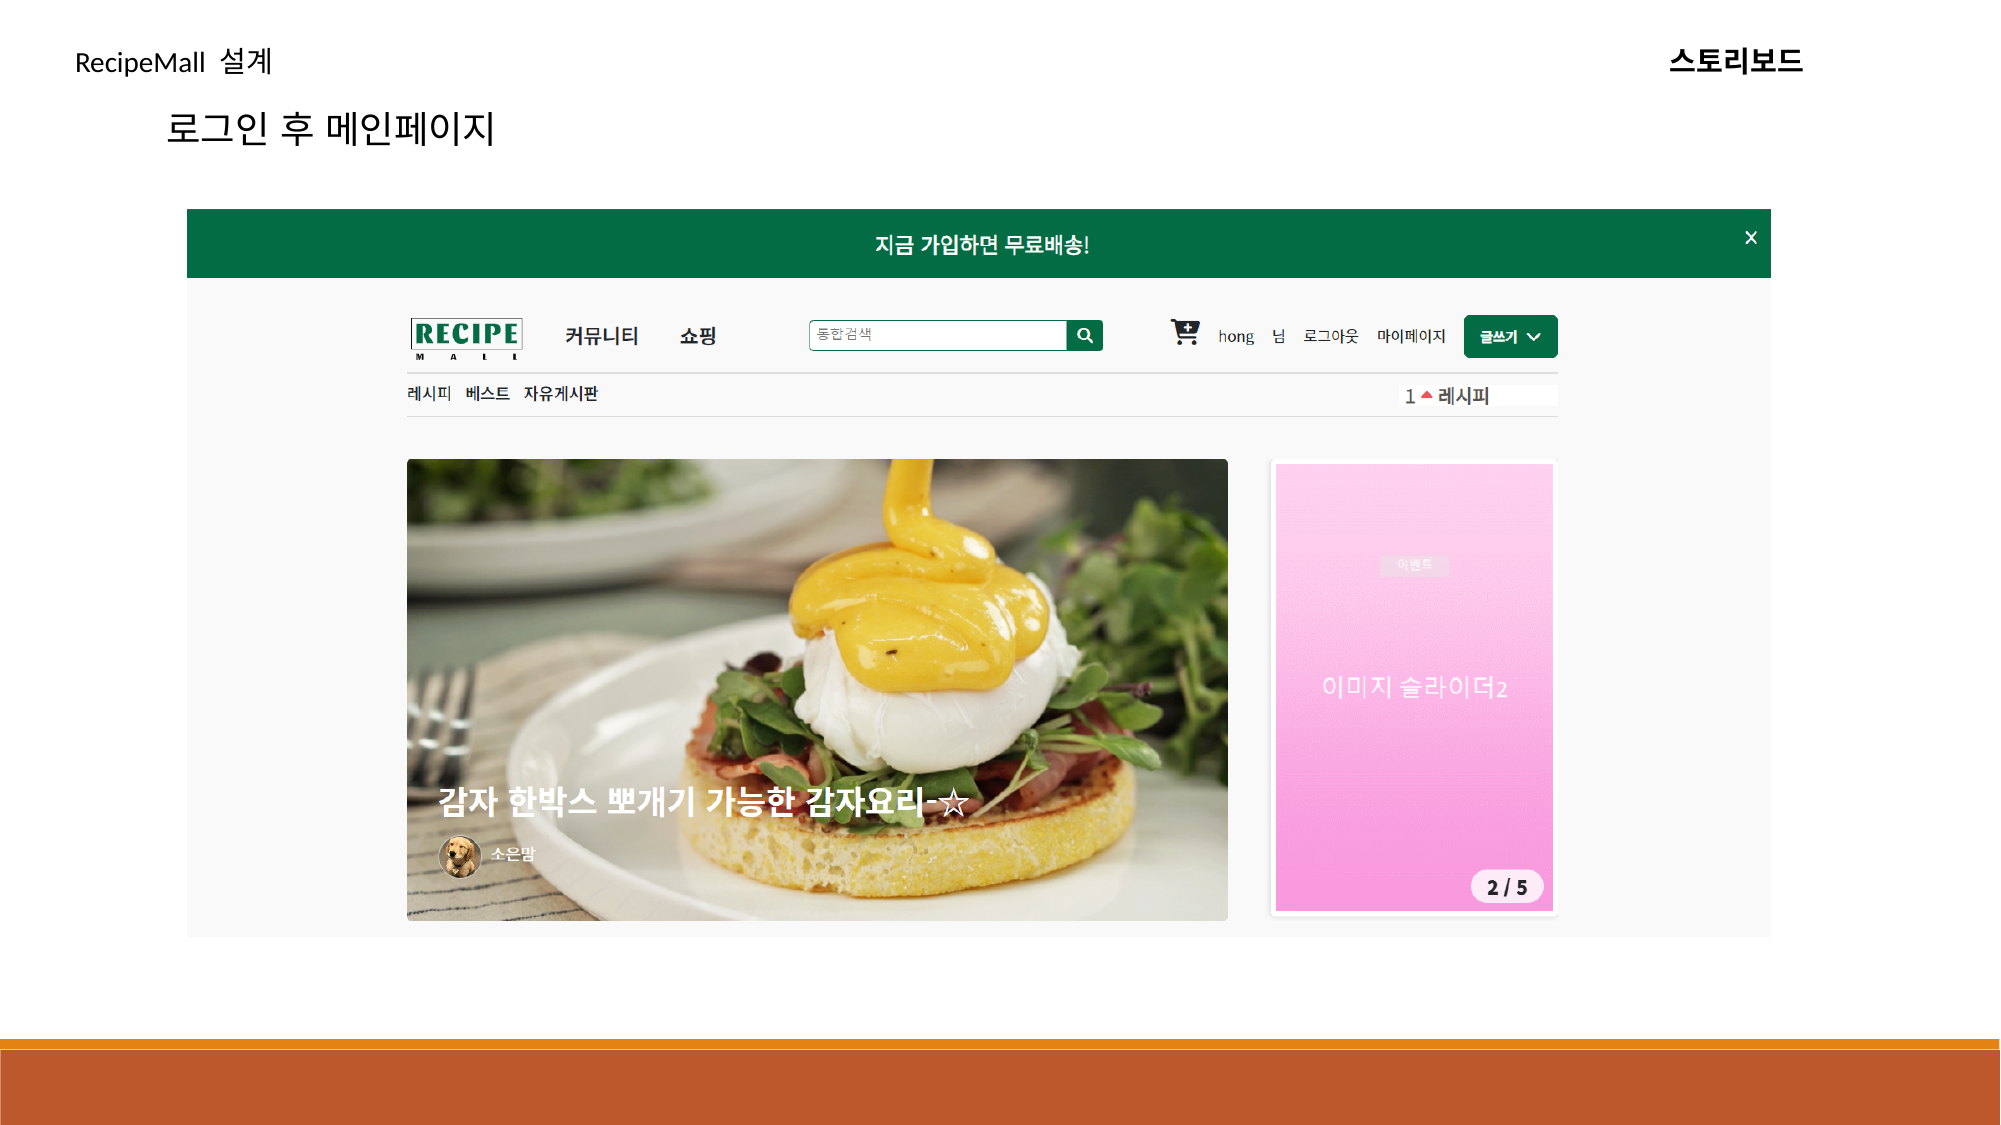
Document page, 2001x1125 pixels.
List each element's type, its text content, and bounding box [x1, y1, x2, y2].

picture [187, 209, 1772, 937]
text_box RecipeMall 설계 [60, 36, 328, 86]
text_box 로그인 후 메인페이지 [151, 98, 806, 159]
text_box 스토리보드 [1654, 36, 1923, 86]
